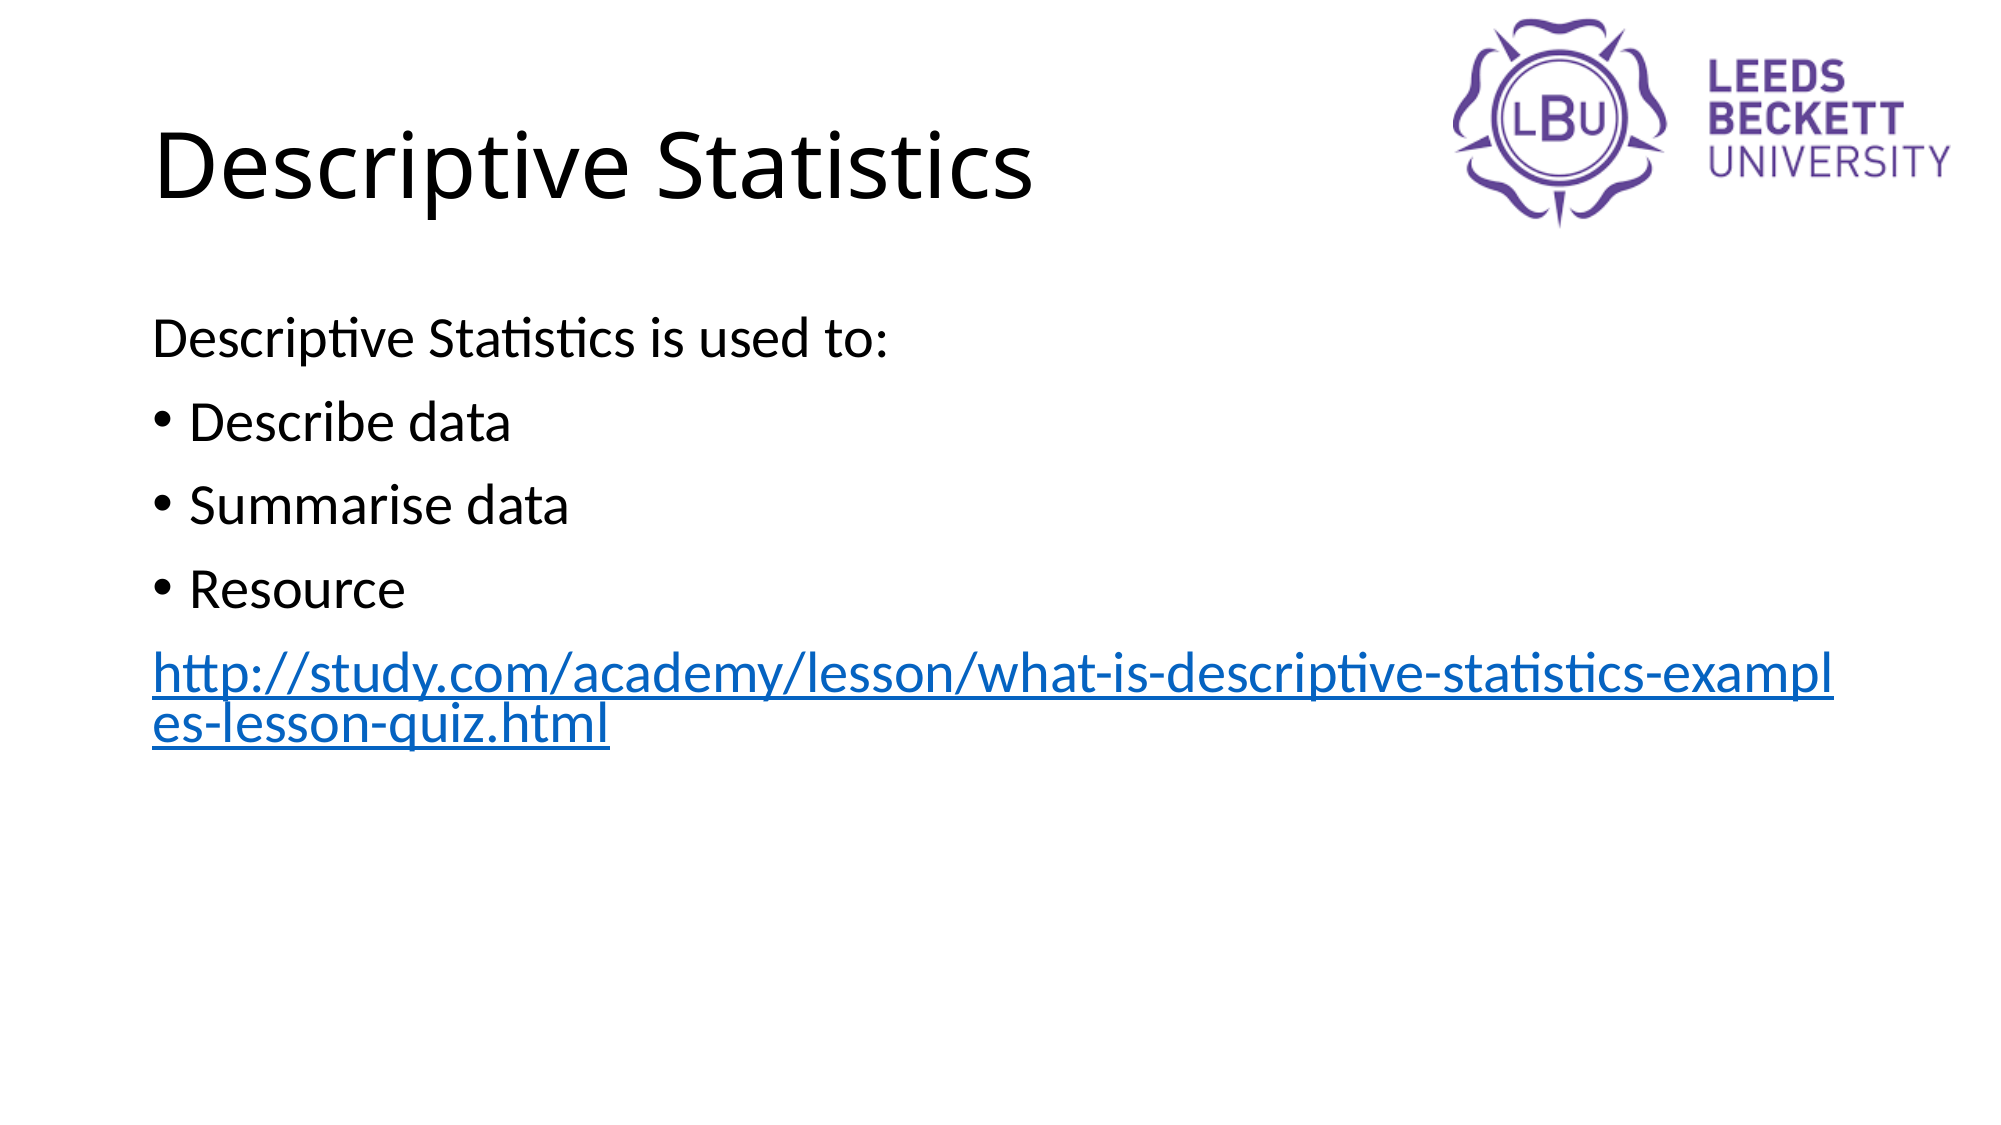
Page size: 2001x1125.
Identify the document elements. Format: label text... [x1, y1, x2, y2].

picture [1453, 0, 1951, 249]
list Descriptive Statistics is used to: Describe data Summarise data Resource http://study.com/academy/lesson/what-is-descriptive-statistics-examples-lesson-quiz.html [137, 299, 1863, 1014]
title Descriptive Statistics [137, 59, 1863, 278]
